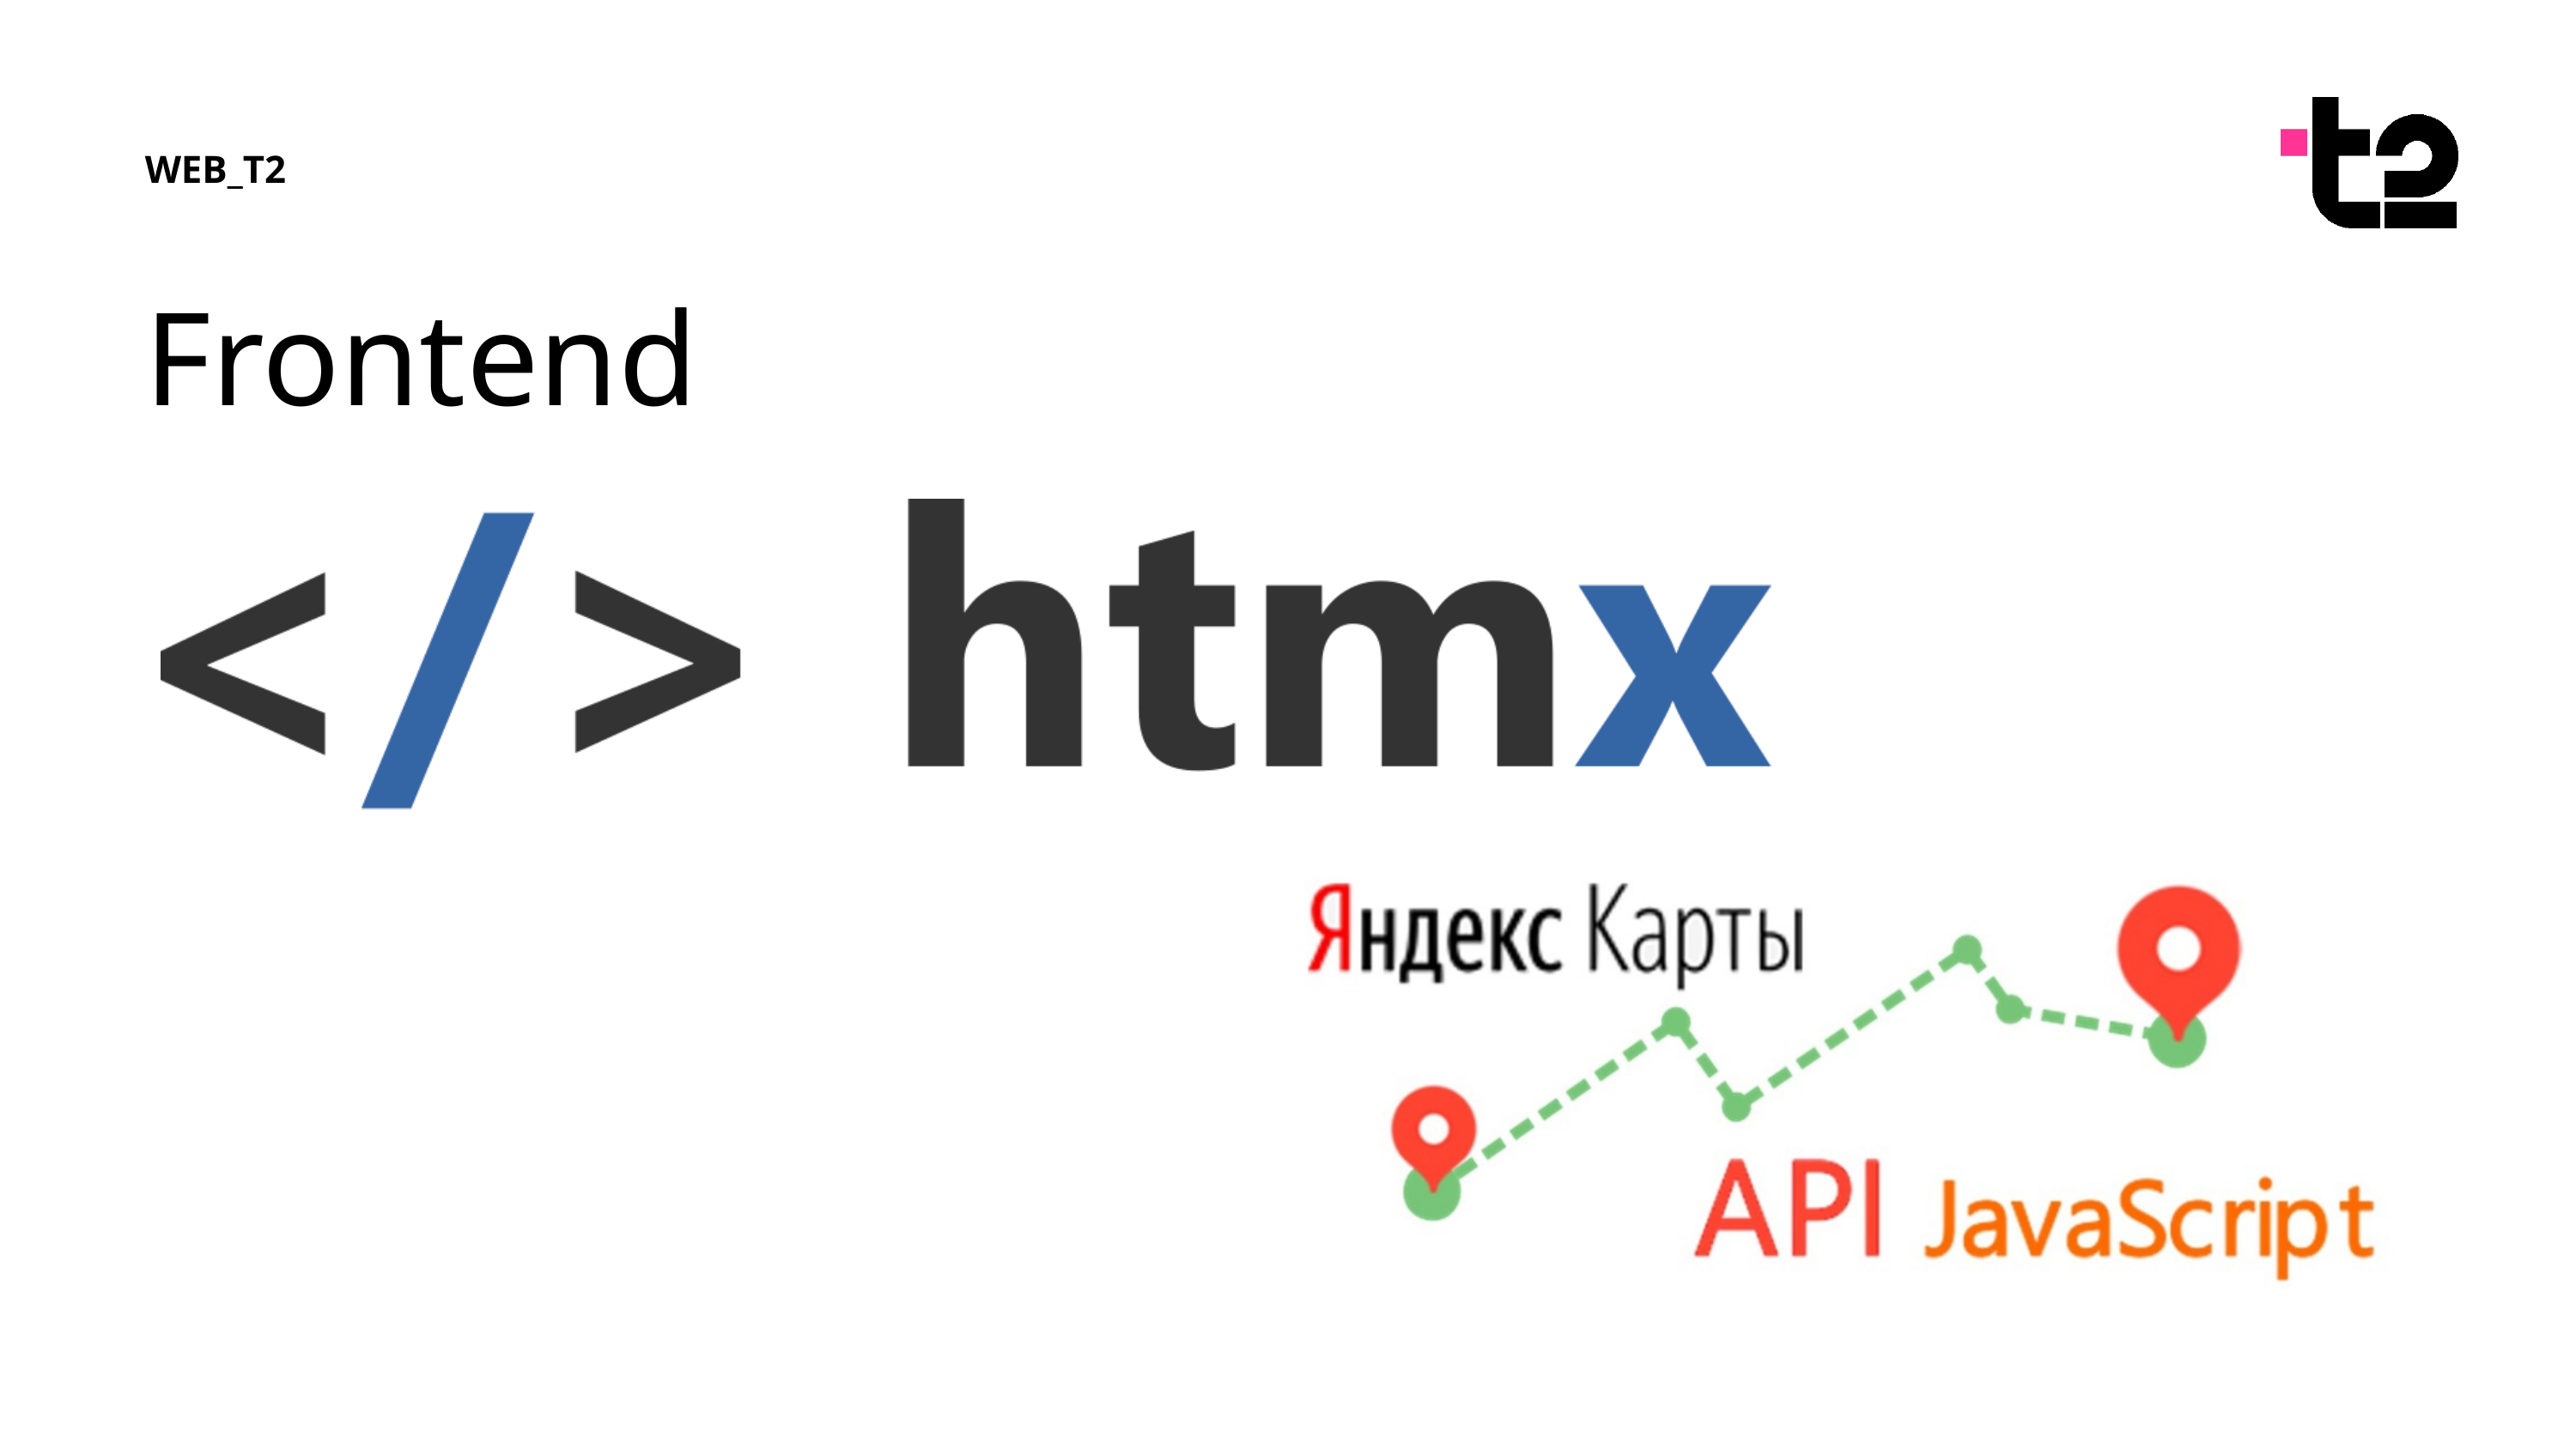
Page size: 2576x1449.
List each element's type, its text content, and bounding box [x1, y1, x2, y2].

text_box WEB_T2 [144, 137, 491, 191]
picture [161, 498, 2427, 1289]
picture [2281, 97, 2458, 228]
text_box Frontend [144, 276, 880, 432]
